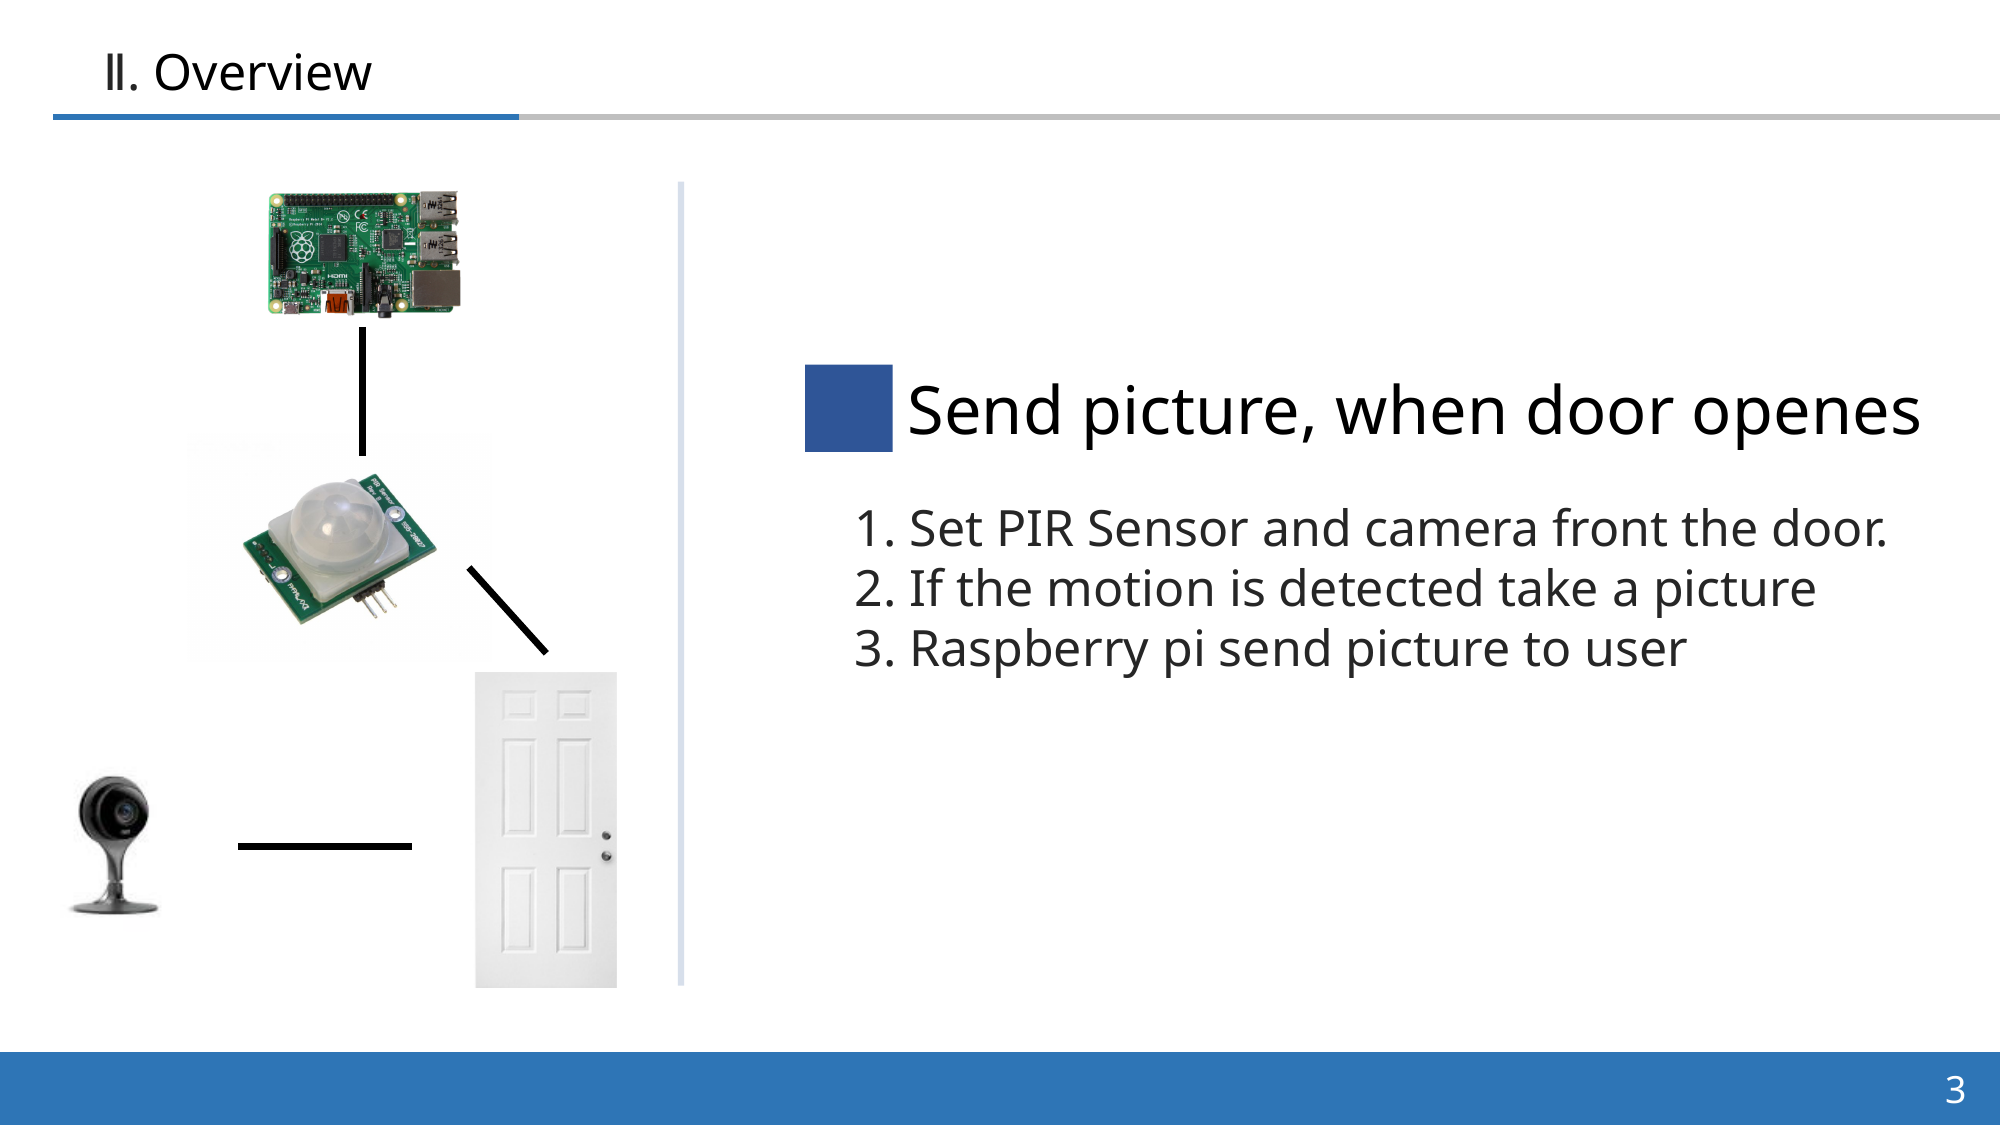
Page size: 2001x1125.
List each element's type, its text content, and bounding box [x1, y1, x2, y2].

text_box [804, 364, 894, 453]
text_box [468, 567, 547, 654]
picture [256, 183, 469, 327]
picture [187, 433, 492, 662]
text_box 3 [1930, 1058, 1982, 1118]
text_box Ⅱ. Overview [88, 33, 388, 108]
picture [388, 672, 704, 988]
text_box [0, 1051, 2000, 1125]
text_box 1. Set PIR Sensor and camera front the door. 2. If the motion is detected take a picture 3. Raspberry pi send picture to user [839, 489, 1919, 684]
picture [24, 754, 207, 938]
text_box Send picture, when door openes [892, 360, 2000, 455]
